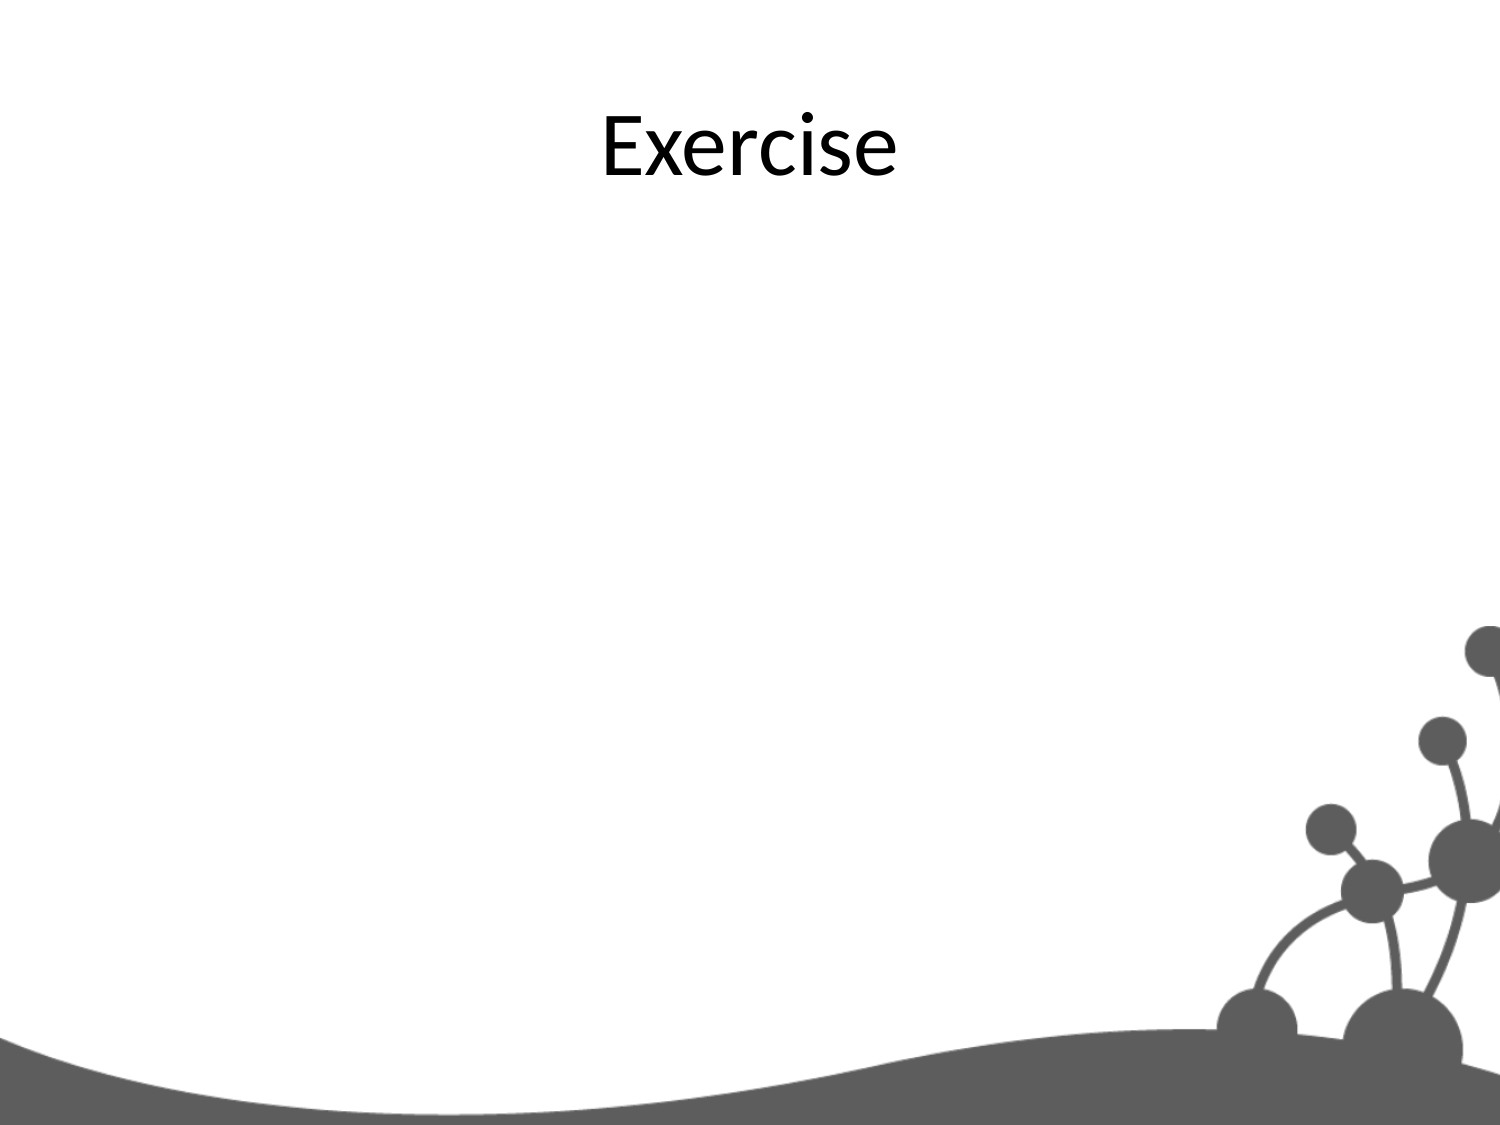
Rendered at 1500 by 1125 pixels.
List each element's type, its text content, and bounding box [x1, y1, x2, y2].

title Exercise [75, 45, 1425, 233]
